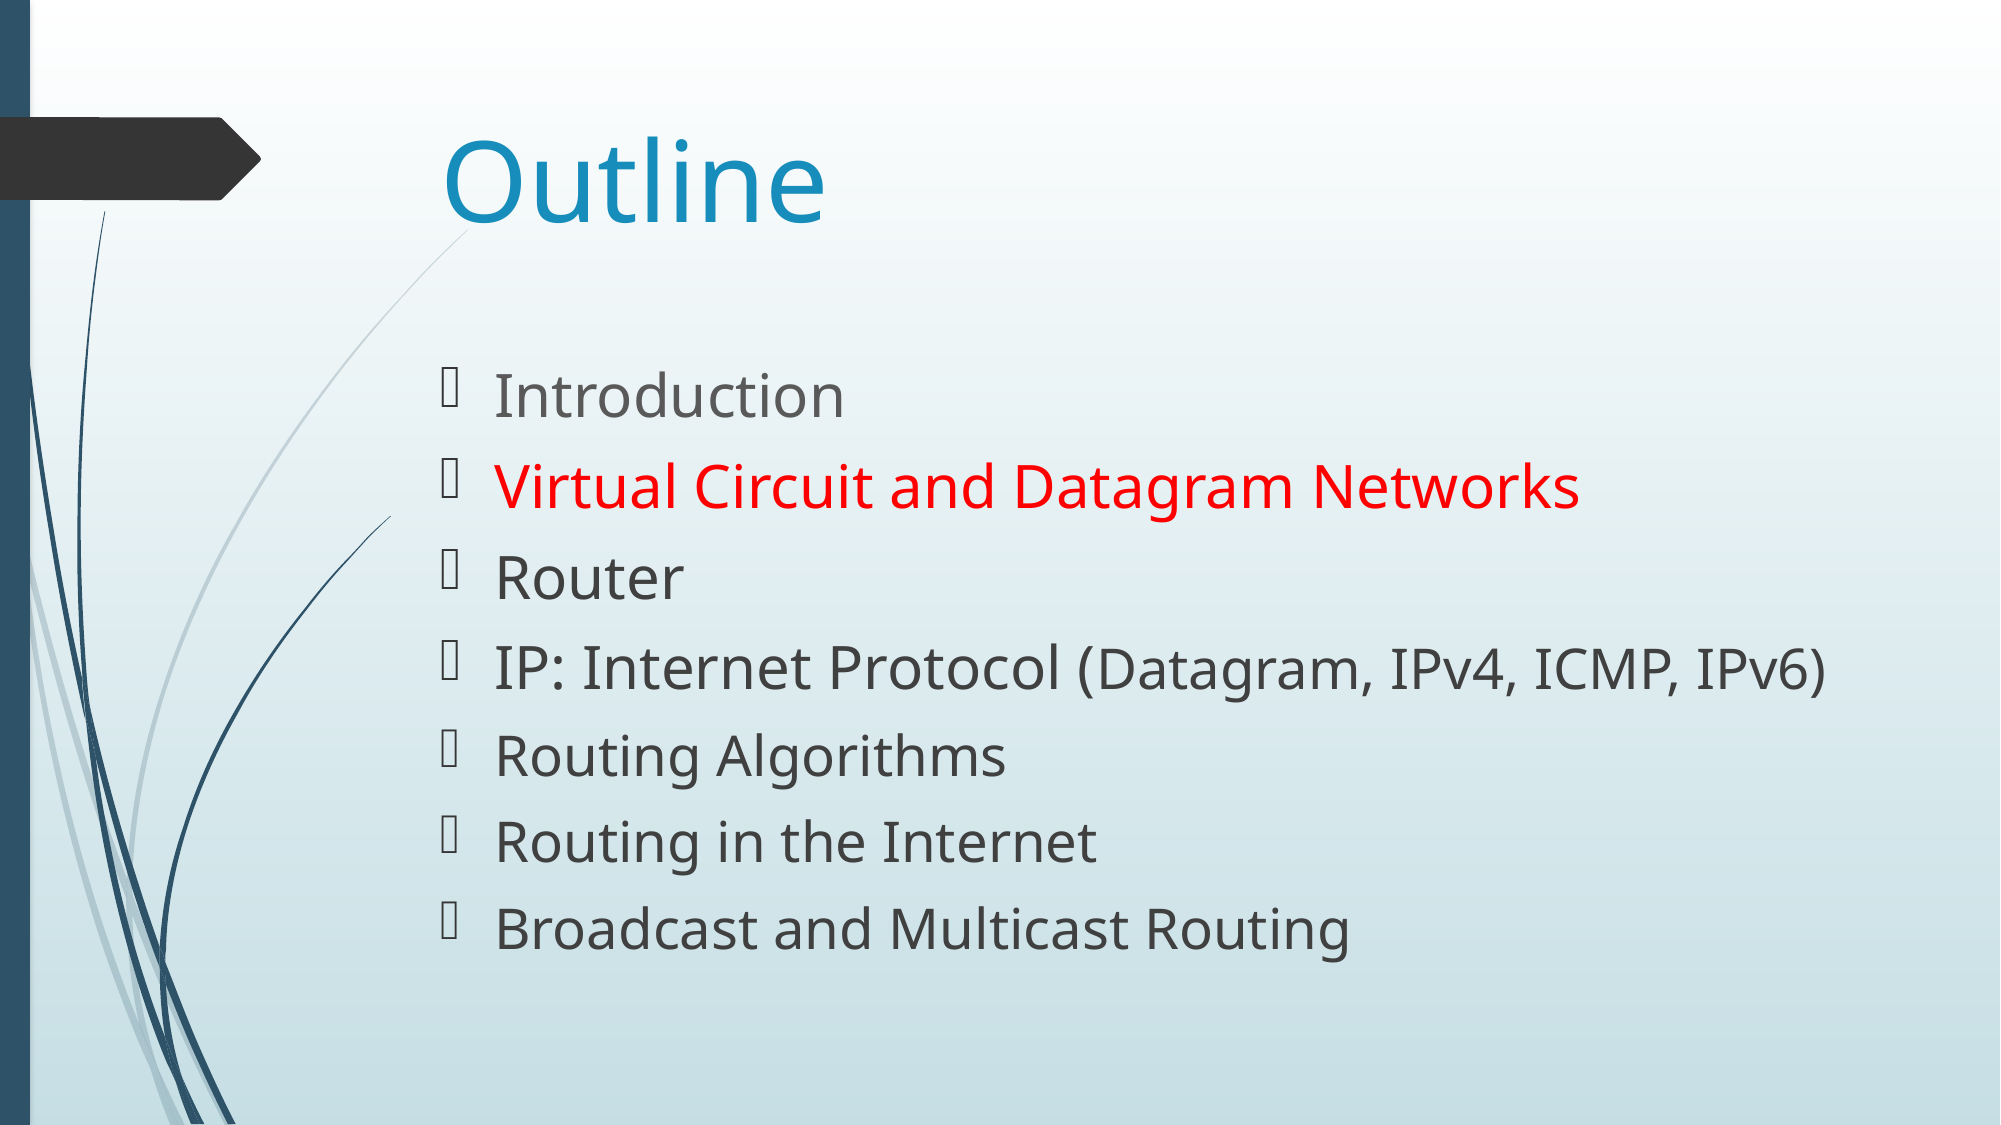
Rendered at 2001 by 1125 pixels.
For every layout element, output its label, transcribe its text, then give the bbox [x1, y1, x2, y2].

list Introduction Virtual Circuit and Datagram Networks Router IP: Internet Protocol (Datagram, IPv4, ICMP, IPv6) Routing Algorithms Routing in the Internet Broadcast and Multicast Routing [424, 350, 1888, 970]
title Outline [425, 102, 1888, 313]
